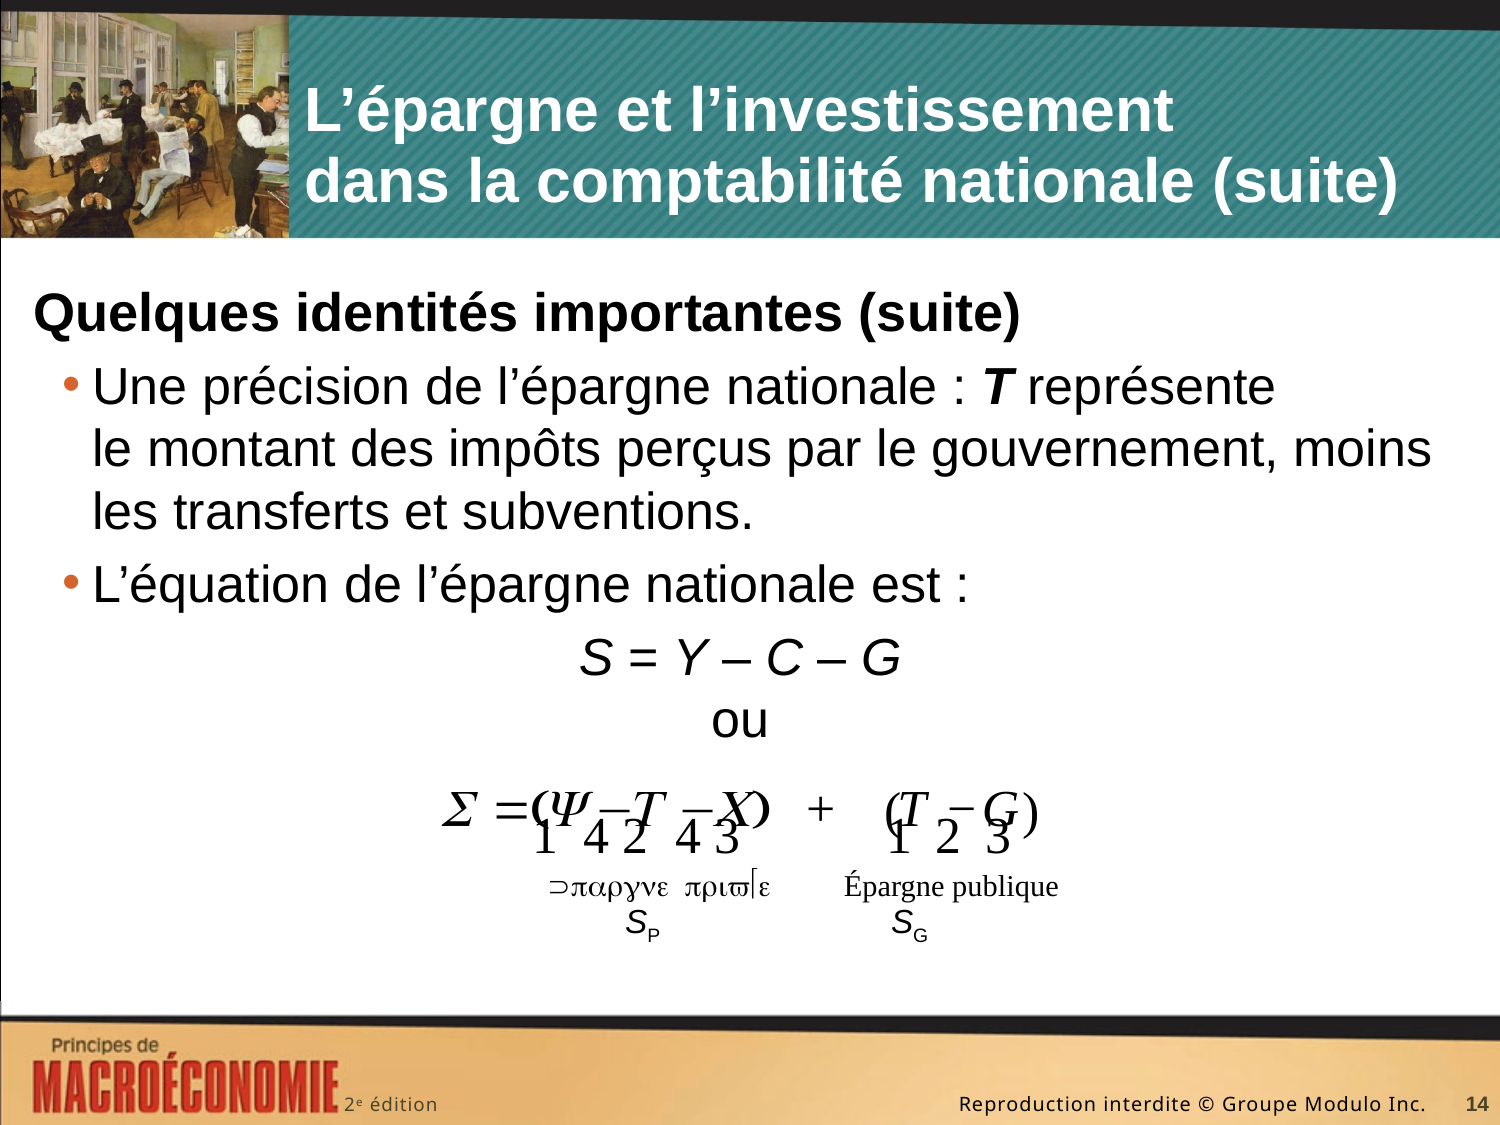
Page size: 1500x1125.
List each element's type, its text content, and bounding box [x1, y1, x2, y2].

picture [1412, 1102, 1417, 1110]
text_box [437, 774, 1088, 910]
picture [0, 0, 1500, 1125]
list Quelques identités importantes (suite) Une précision de l’épargne nationale : T représente le montant des impôts perçus par le gouvernement, moins les transferts et subventions. L’équation de l’épargne nationale est : S = Y – C – G ou SP SG [17, 269, 1463, 1013]
slide_number 14 [1417, 1070, 1489, 1125]
title L’épargne et l’investissement dans la comptabilité nationale (suite) [304, 32, 1431, 223]
